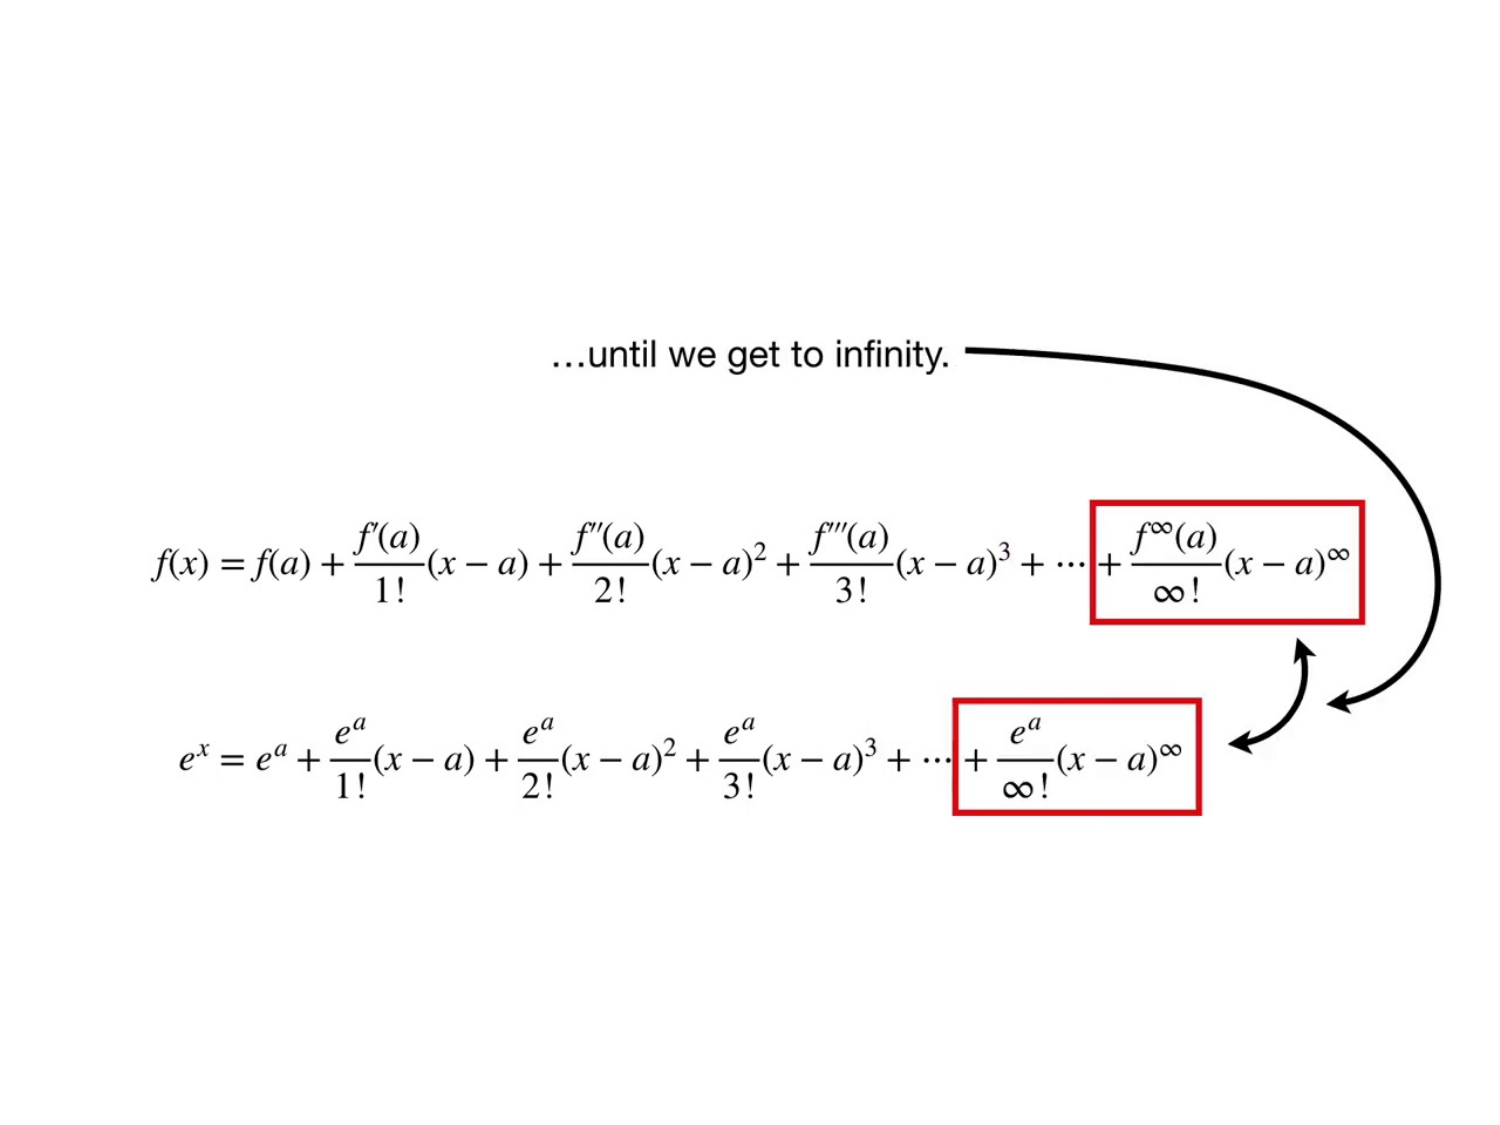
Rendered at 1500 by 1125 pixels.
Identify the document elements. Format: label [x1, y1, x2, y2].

picture [0, 140, 1500, 985]
